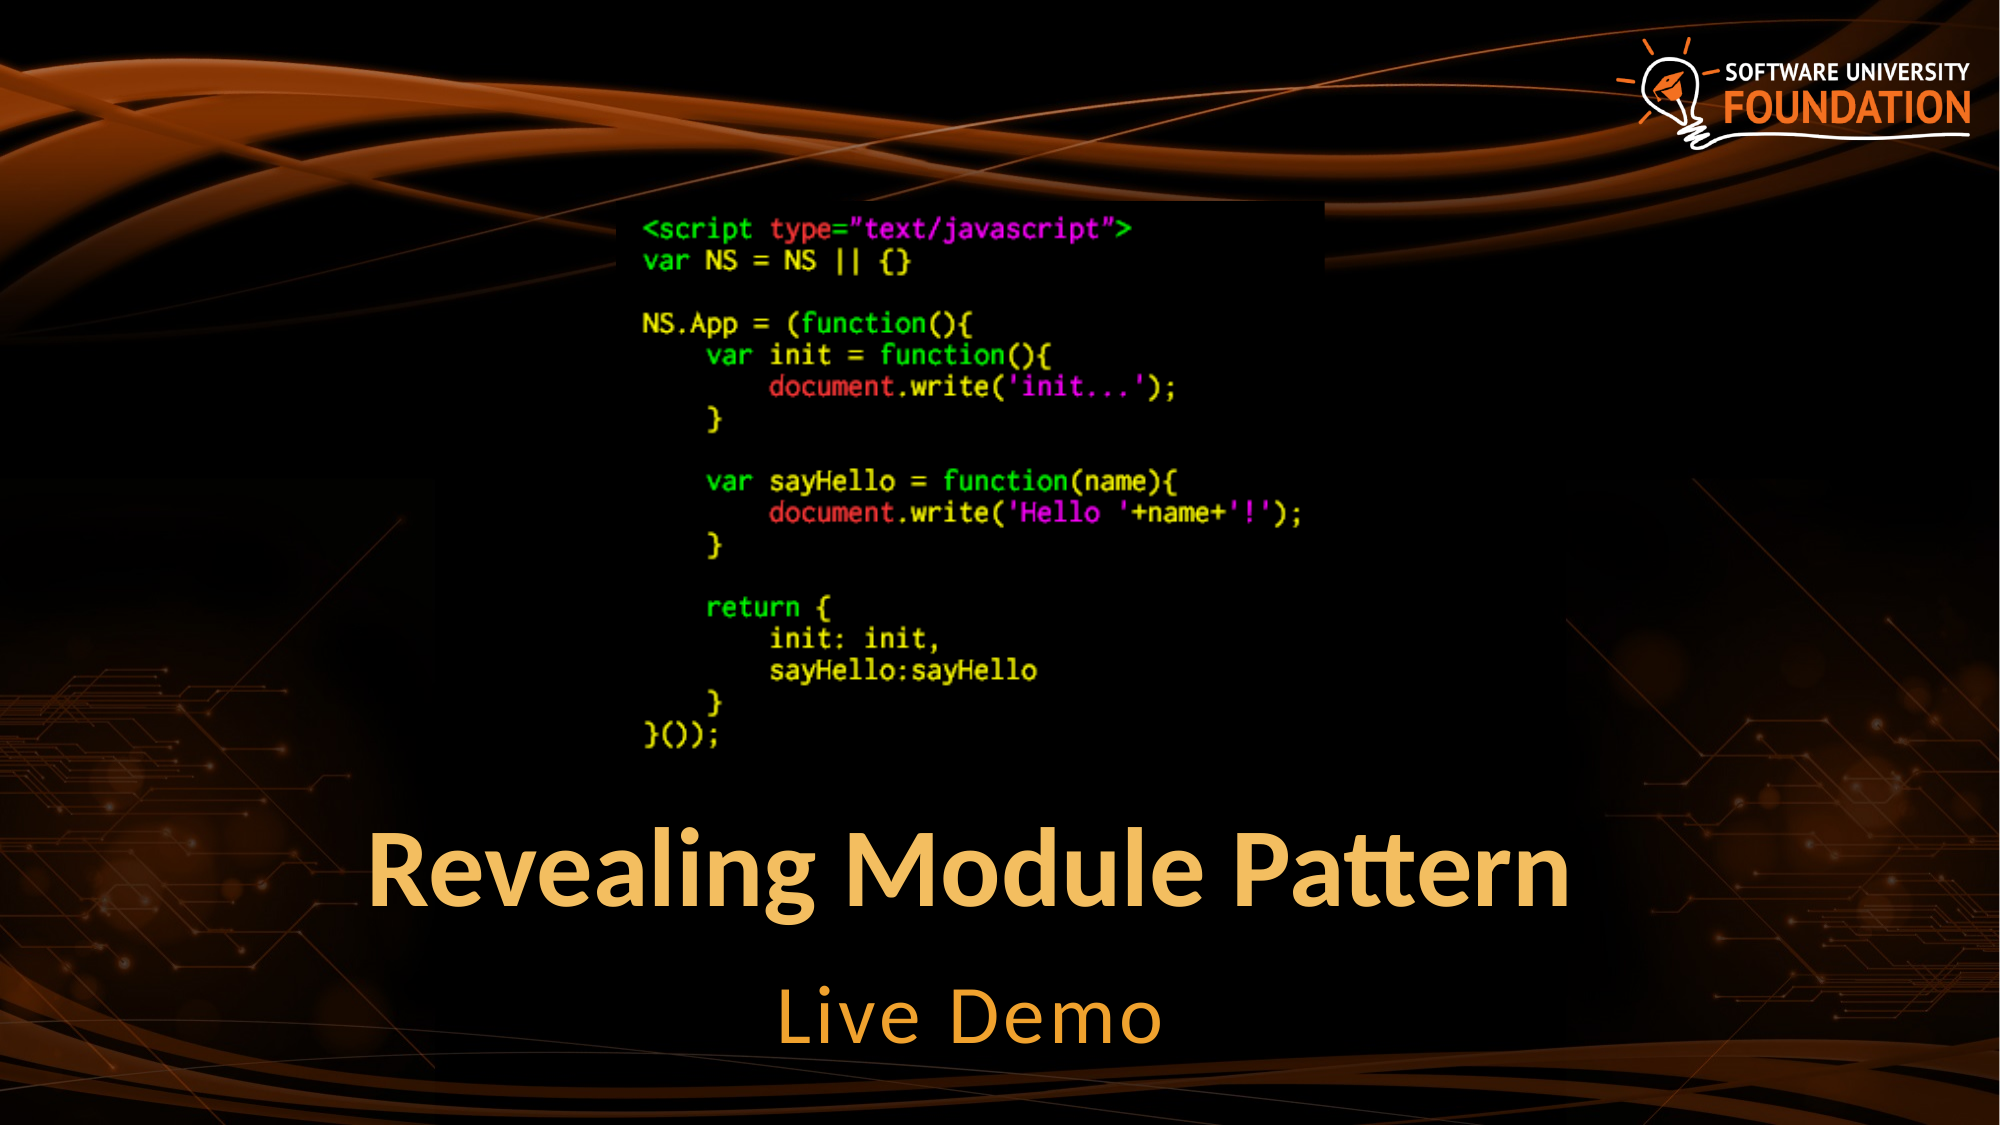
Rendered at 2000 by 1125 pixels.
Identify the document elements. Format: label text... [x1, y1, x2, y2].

title Revealing Module Pattern [237, 799, 1704, 935]
list Live Demo [237, 949, 1704, 1063]
picture [0, 0, 2000, 1125]
